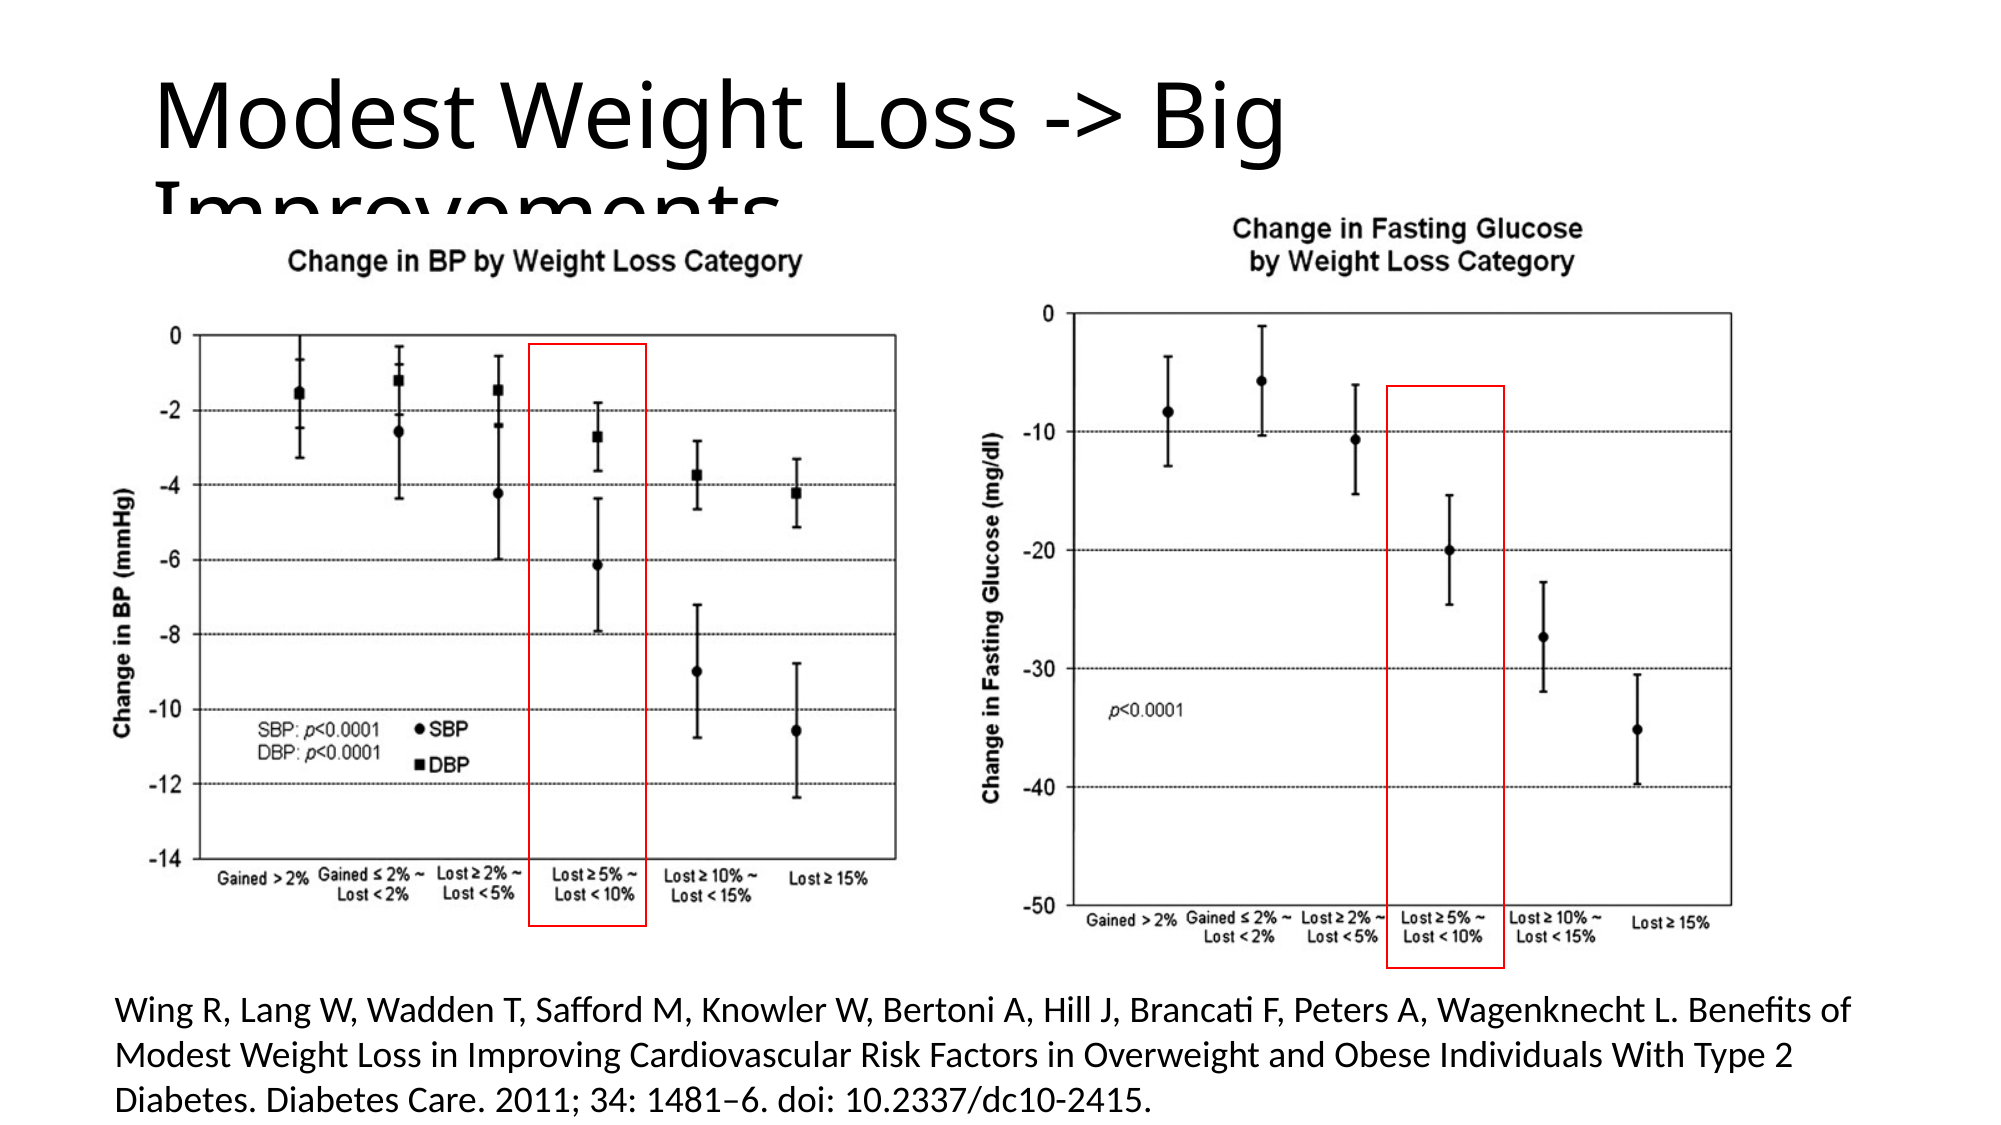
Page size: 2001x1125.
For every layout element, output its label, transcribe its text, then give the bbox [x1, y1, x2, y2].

text_box Wing R, Lang W, Wadden T, Safford M, Knowler W, Bertoni A, Hill J, Brancati F, Peters A, Wagenknecht L. Benefits of Modest Weight Loss in Improving Cardiovascular Risk Factors in Overweight and Obese Individuals With Type 2 Diabetes. Diabetes Care. 2011; 34: 1481–6. doi: 10.2337/dc10-2415. [99, 977, 1927, 1125]
title Modest Weight Loss -> Big Improvements [137, 59, 1863, 278]
picture [99, 213, 1736, 978]
